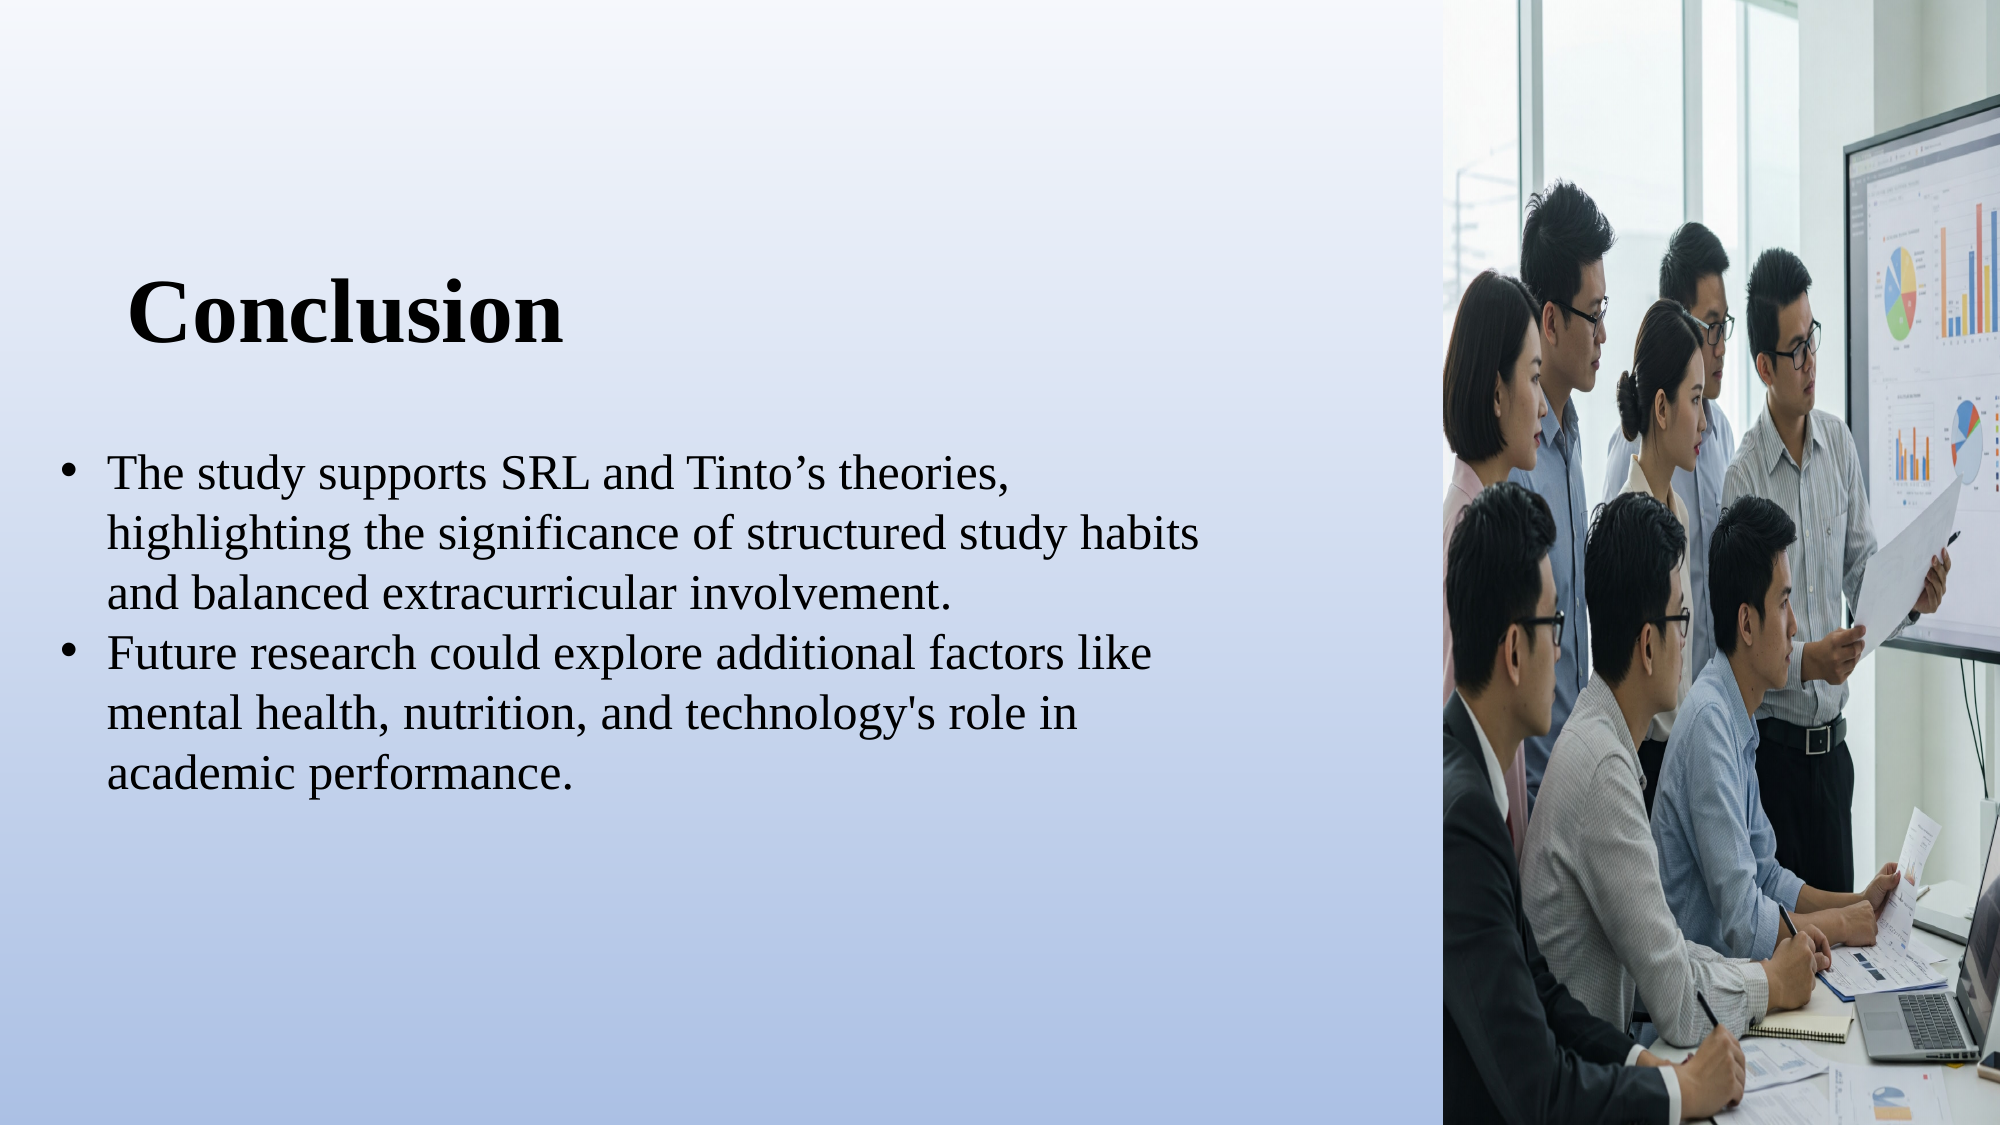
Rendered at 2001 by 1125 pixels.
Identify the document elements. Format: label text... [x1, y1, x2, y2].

text_box The study supports SRL and Tinto’s theories, highlighting the significance of structured study habits and balanced extracurricular involvement. Future research could explore additional factors like mental health, nutrition, and technology's role in academic performance. [45, 431, 1252, 807]
text_box Conclusion [111, 243, 580, 369]
picture [1443, 0, 2000, 1125]
